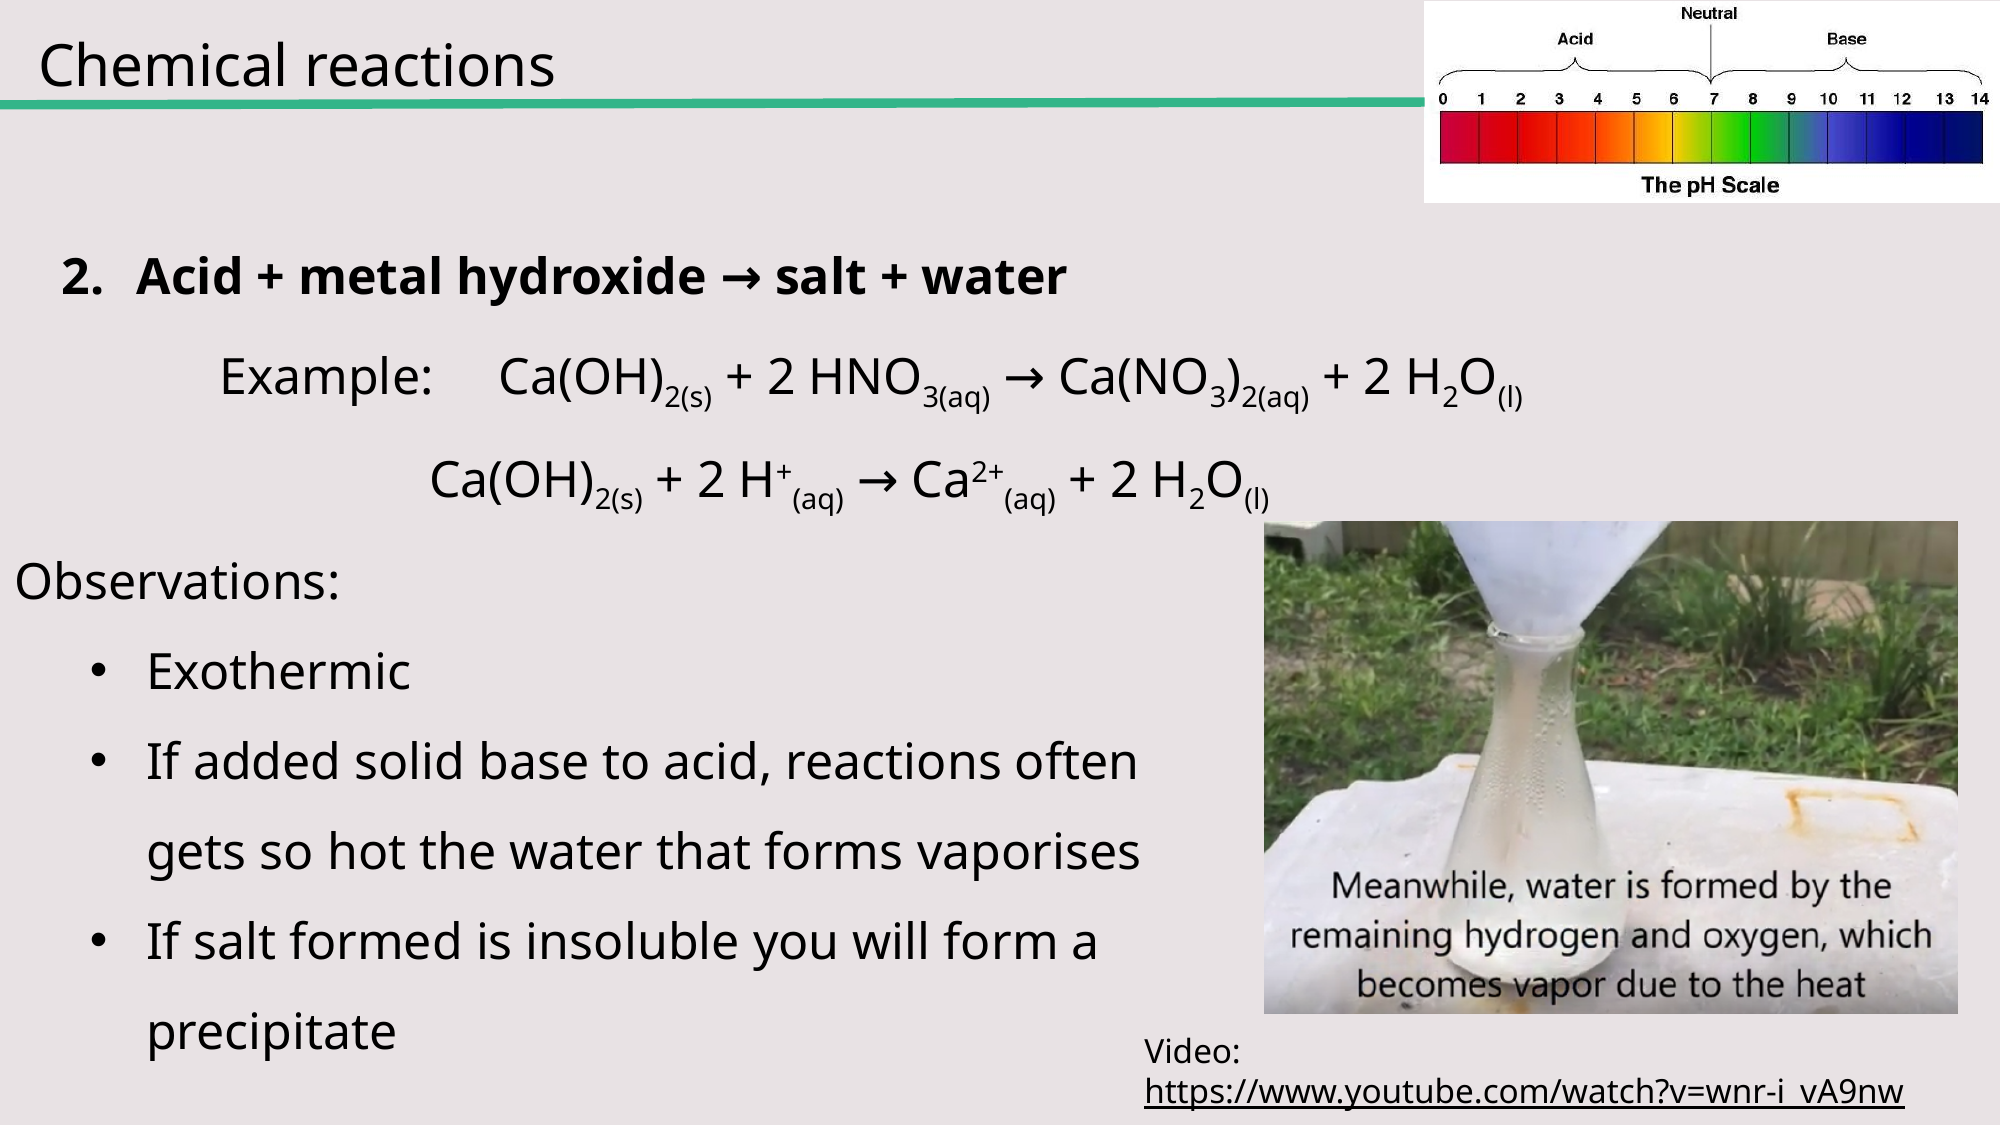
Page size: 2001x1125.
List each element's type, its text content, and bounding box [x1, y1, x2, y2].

picture [1263, 521, 1959, 1014]
text_box Chemical reactions [23, 20, 1388, 100]
text_box Example: Ca(OH)2(s) + 2 HNO3(aq) → Ca(NO3)2(aq) + 2 H2O(l) Ca(OH)2(s) + 2 H+(aq) → Ca2+(aq) + 2 H2O(l) [204, 303, 1885, 521]
text_box Acid + metal hydroxide → salt + water [46, 206, 1850, 312]
text_box Video: https://www.youtube.com/watch?v=wnr-i_vA9nw [1129, 1022, 2000, 1123]
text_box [0, 101, 1425, 106]
picture [1424, 1, 2000, 203]
text_box Observations: Exothermic If added solid base to acid, reactions often gets so hot the water that forms vaporises If salt formed is insoluble you will form a precipitate [0, 511, 1265, 1067]
